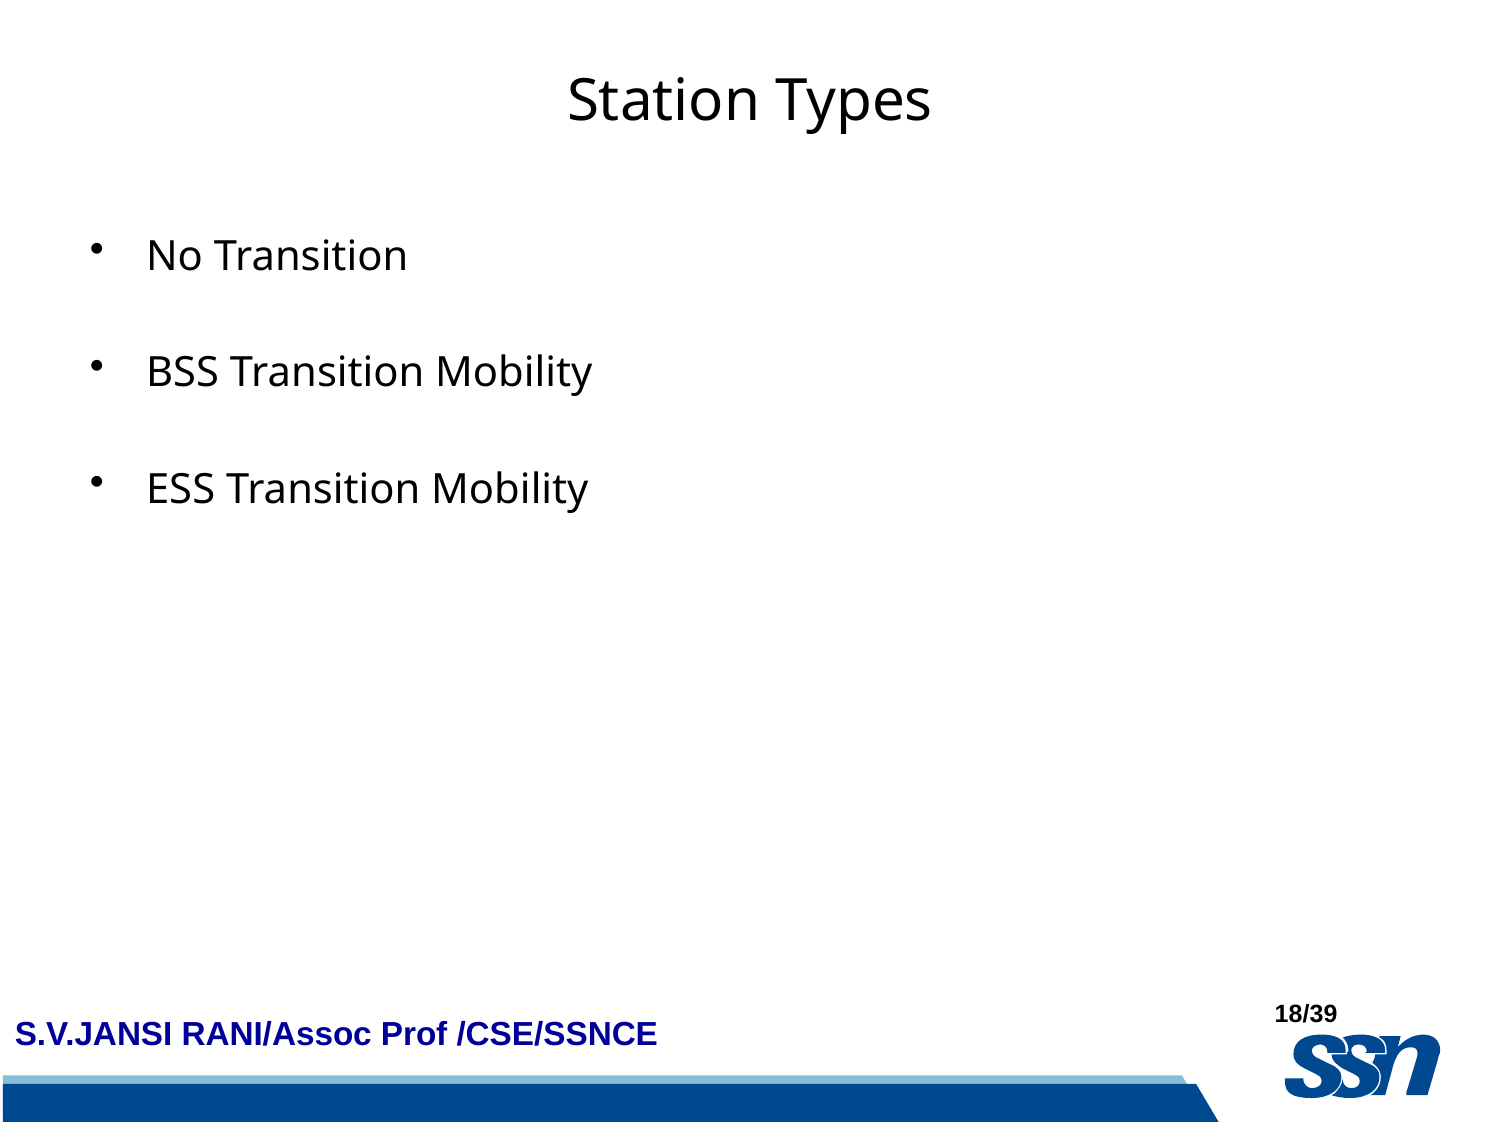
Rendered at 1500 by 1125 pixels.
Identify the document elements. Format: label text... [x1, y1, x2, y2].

list No Transition BSS Transition Mobility ESS Transition Mobility [74, 162, 1426, 1006]
title Station Types [74, 44, 1426, 151]
